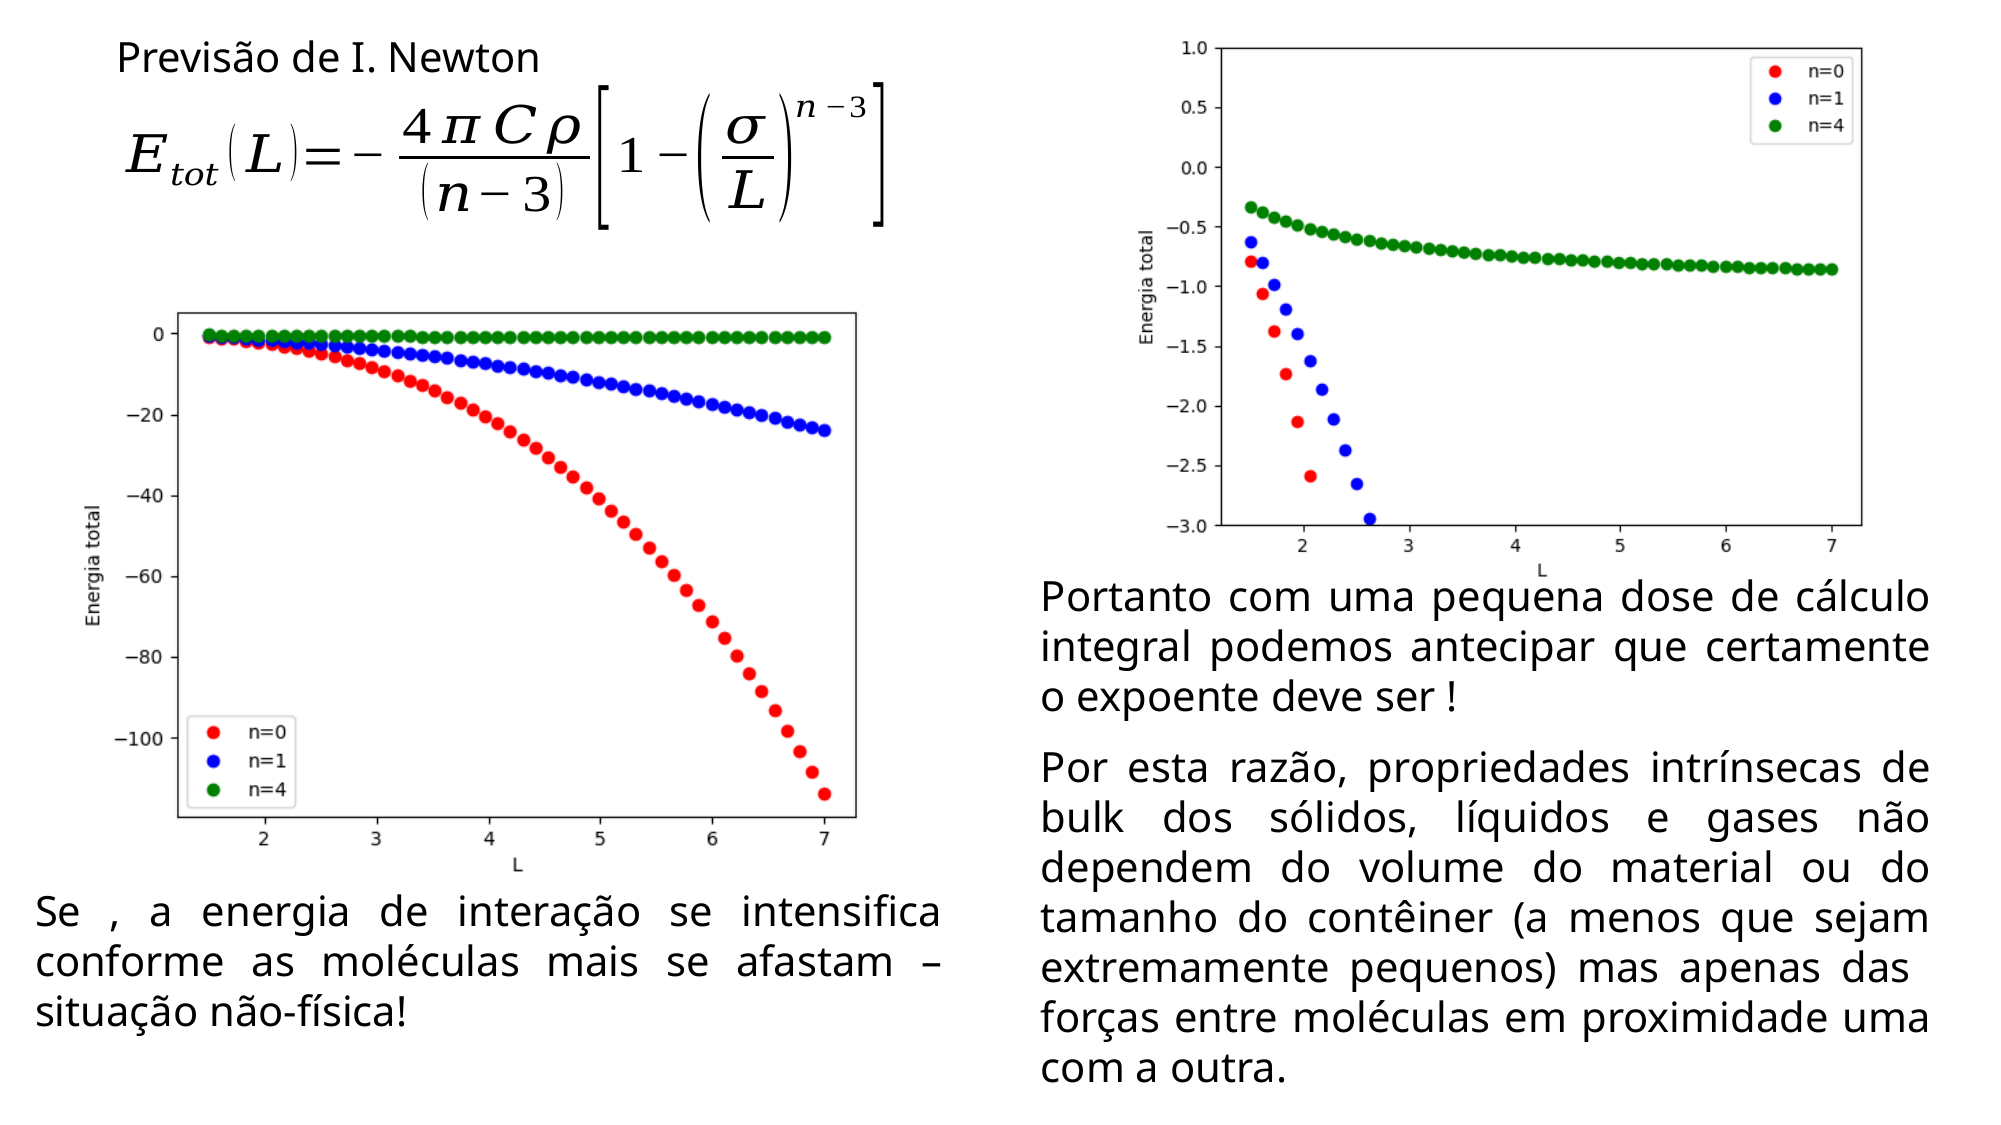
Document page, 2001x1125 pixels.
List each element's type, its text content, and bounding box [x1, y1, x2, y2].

text_box Previsão de I. Newton [101, 22, 1039, 88]
text_box Por esta razão, propriedades intrínsecas de bulk dos sólidos, líquidos e gases não dependem do volume do material ou do tamanho do contêiner (a menos que sejam extremamente pequenos) mas apenas das forças entre moléculas em proximidade uma com a outra. [1026, 733, 1947, 1099]
picture [79, 292, 861, 877]
picture [1127, 22, 1878, 587]
